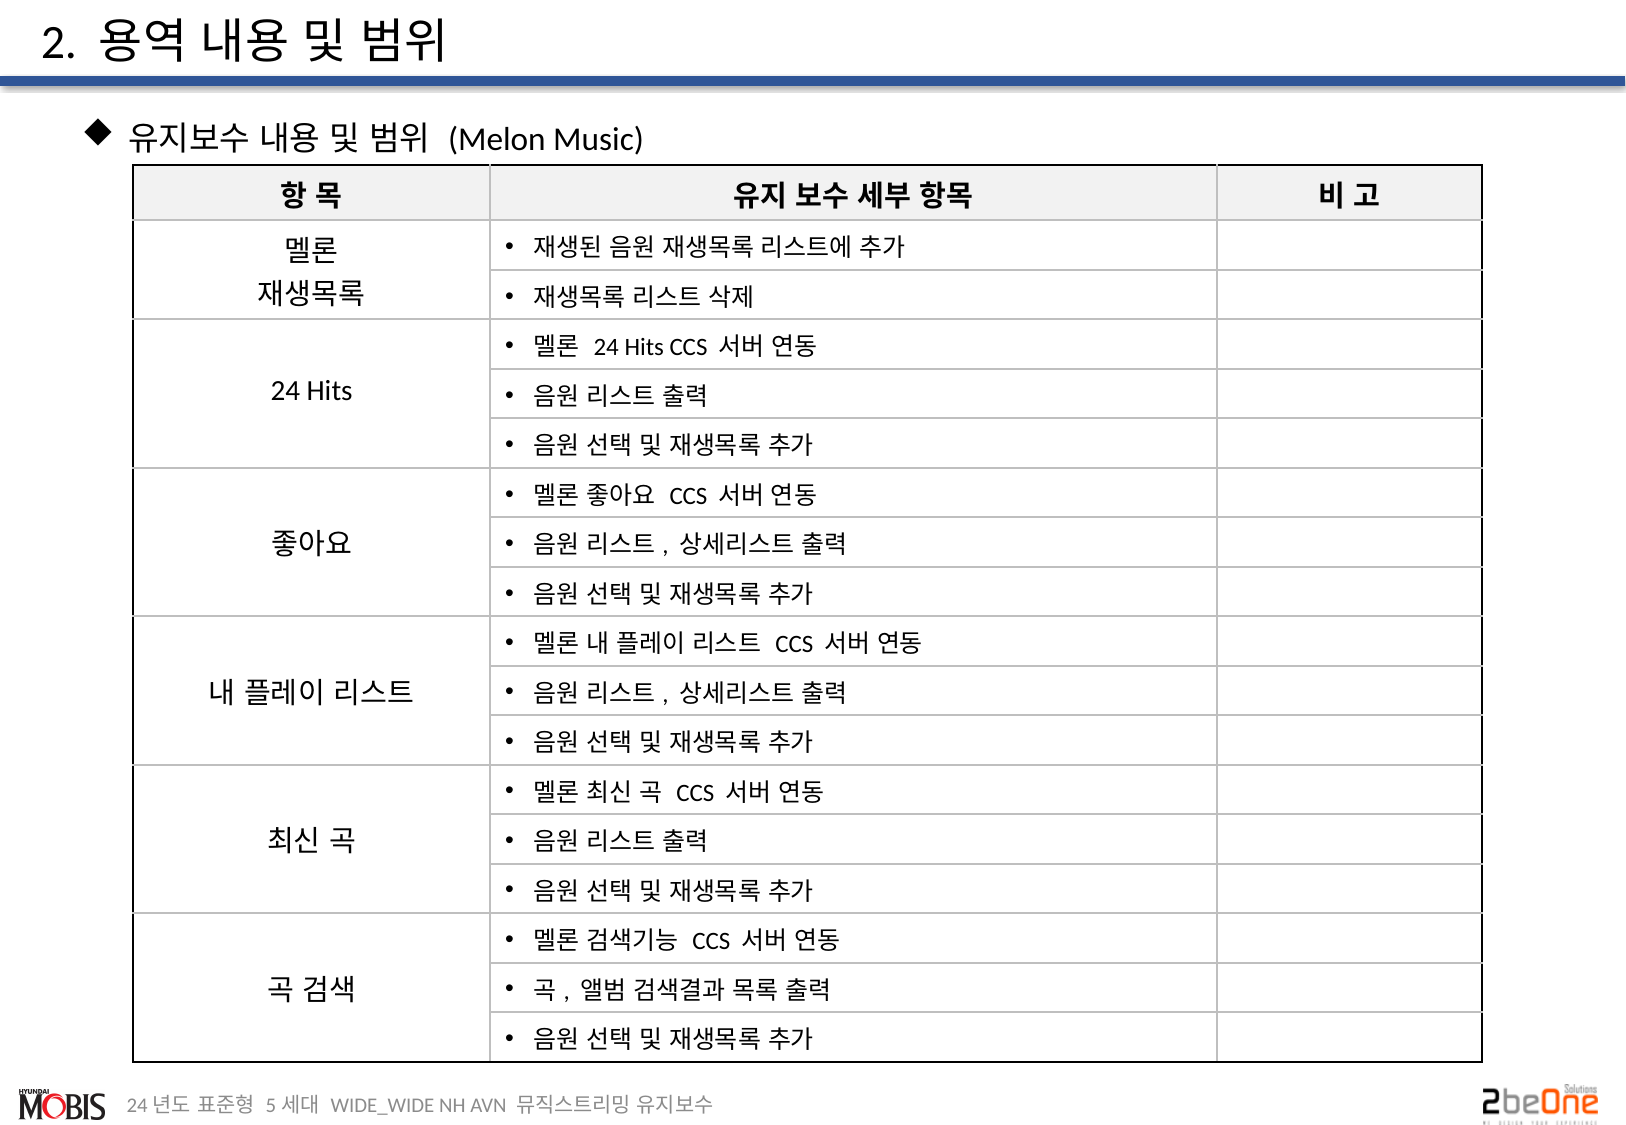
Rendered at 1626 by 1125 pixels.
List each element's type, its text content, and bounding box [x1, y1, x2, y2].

table_cell [1218, 469, 1481, 516]
table_cell 멜론 재생목록 [134, 221, 489, 318]
table_header 비 고 [1218, 166, 1481, 219]
table_cell [1218, 320, 1481, 368]
table_cell [1218, 914, 1481, 962]
table_cell 음원 리스트 출력 [491, 370, 1216, 417]
table_cell 음원 선택 및 재생목록 추가 [491, 1013, 1216, 1061]
picture [18, 1089, 105, 1120]
table_cell 곡, 앨범 검색결과 목록 출력 [491, 964, 1216, 1011]
table_cell 음원 선택 및 재생목록 추가 [491, 568, 1216, 615]
table_cell [1218, 617, 1481, 665]
table_cell [1218, 370, 1481, 417]
table_cell 음원 선택 및 재생목록 추가 [491, 716, 1216, 764]
table_cell 멜론 검색기능 CCS 서버 연동 [491, 914, 1216, 962]
table_cell 음원 리스트, 상세리스트 출력 [491, 667, 1216, 714]
table_cell [1218, 766, 1481, 813]
table_cell 멜론 좋아요 CCS 서버 연동 [491, 469, 1216, 516]
table_cell 재생목록 리스트 삭제 [491, 271, 1216, 318]
table_cell [1218, 815, 1481, 863]
table_cell [1218, 716, 1481, 764]
table_cell [1218, 568, 1481, 615]
table_cell [1218, 271, 1481, 318]
table_cell 최신 곡 [134, 766, 489, 912]
table_cell [1218, 667, 1481, 714]
table_cell 음원 리스트, 상세리스트 출력 [491, 518, 1216, 566]
table_cell 곡 검색 [134, 914, 489, 1061]
footer 24년도 표준형 5세대 WIDE_WIDE NH AVN 뮤직스트리밍 유지보수 [111, 1084, 782, 1124]
table_cell [1218, 221, 1481, 269]
table_header 유지 보수 세부 항목 [491, 166, 1216, 219]
table_cell [1218, 419, 1481, 467]
table_cell 24 Hits [134, 320, 489, 467]
table_cell 멜론 최신 곡 CCS 서버 연동 [491, 766, 1216, 813]
table_cell [1218, 865, 1481, 912]
table_cell 음원 리스트 출력 [491, 815, 1216, 863]
table_cell 멜론 내 플레이 리스트 CCS 서버 연동 [491, 617, 1216, 665]
table_cell [1218, 964, 1481, 1011]
table_header 항 목 [134, 166, 489, 219]
table_cell [1218, 518, 1481, 566]
picture [1483, 1084, 1598, 1125]
table_cell 멜론 24 Hits CCS 서버 연동 [491, 320, 1216, 368]
table_cell [1218, 1013, 1481, 1061]
text_box 유지보수 내용 및 범위 (Melon Music) [66, 109, 710, 165]
table_cell 내 플레이 리스트 [134, 617, 489, 764]
title 2. 용역 내용 및 범위 [25, 9, 1428, 77]
table_cell 좋아요 [134, 469, 489, 615]
table_cell 음원 선택 및 재생목록 추가 [491, 419, 1216, 467]
table_cell 음원 선택 및 재생목록 추가 [491, 865, 1216, 912]
table_cell 재생된 음원 재생목록 리스트에 추가 [491, 221, 1216, 269]
